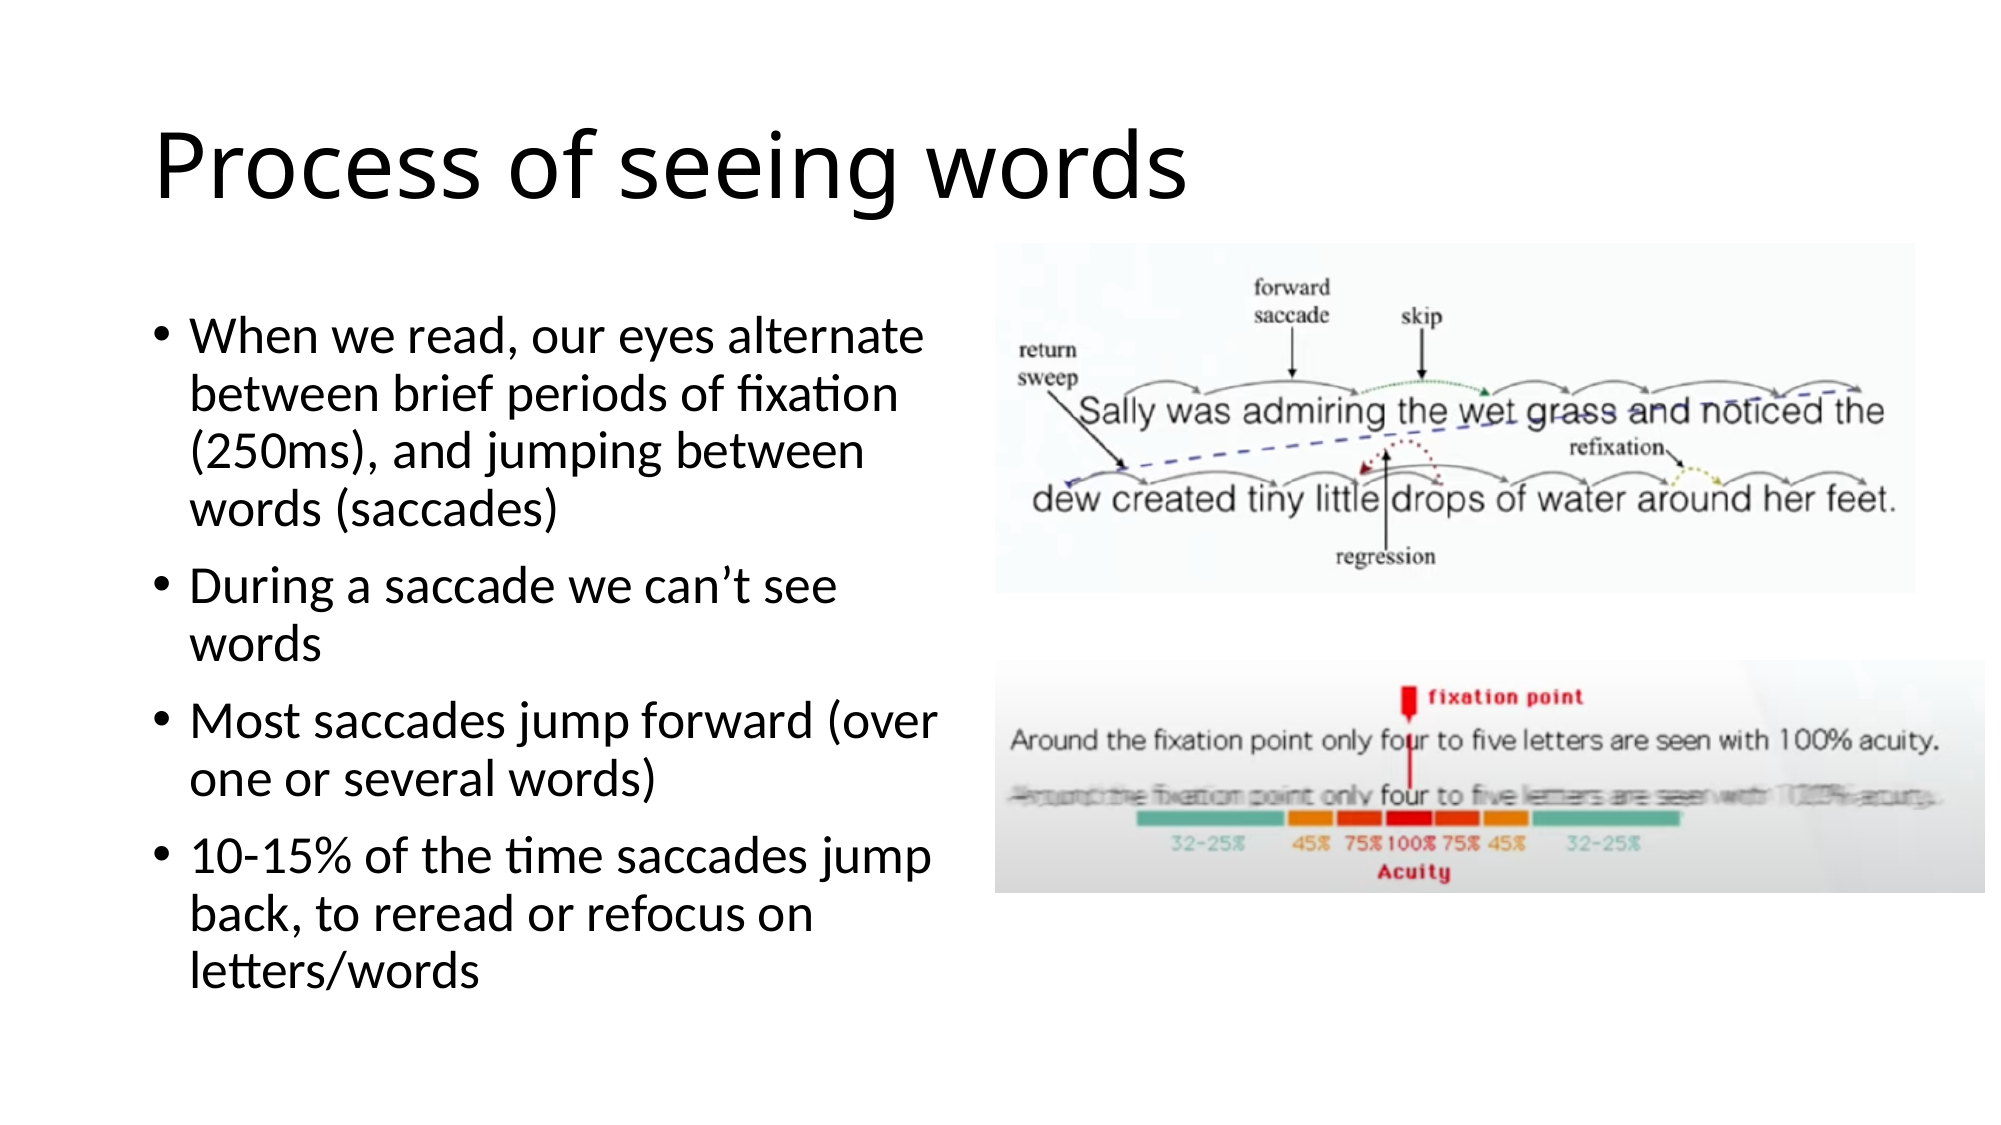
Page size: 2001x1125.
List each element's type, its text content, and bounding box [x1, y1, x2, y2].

title Process of seeing words [137, 59, 1863, 278]
list When we read, our eyes alternate between brief periods of fixation (250ms), and jumping between words (saccades) During a saccade we can’t see words Most saccades jump forward (over one or several words) 10-15% of the time saccades jump back, to reread or refocus on letters/words [137, 299, 968, 1014]
picture [995, 660, 1985, 893]
picture [995, 243, 1915, 594]
